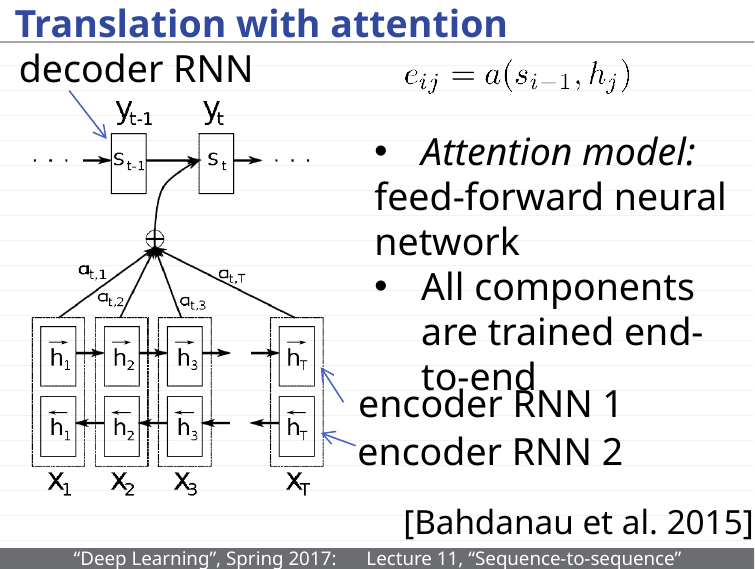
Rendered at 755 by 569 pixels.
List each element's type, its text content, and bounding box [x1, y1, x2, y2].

picture [28, 98, 325, 498]
text_box Attention model: feed-forward neural network All components are trained end-to-end [359, 121, 744, 406]
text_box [320, 366, 360, 403]
text_box encoder RNN 2 [342, 420, 639, 481]
picture [402, 53, 632, 99]
text_box decoder RNN [4, 38, 269, 98]
title Translation with attention [14, 0, 755, 38]
text_box encoder RNN 1 [343, 406, 640, 433]
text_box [69, 90, 107, 140]
text_box [Bahdanau et al. 2015] [388, 494, 755, 549]
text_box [320, 432, 356, 446]
